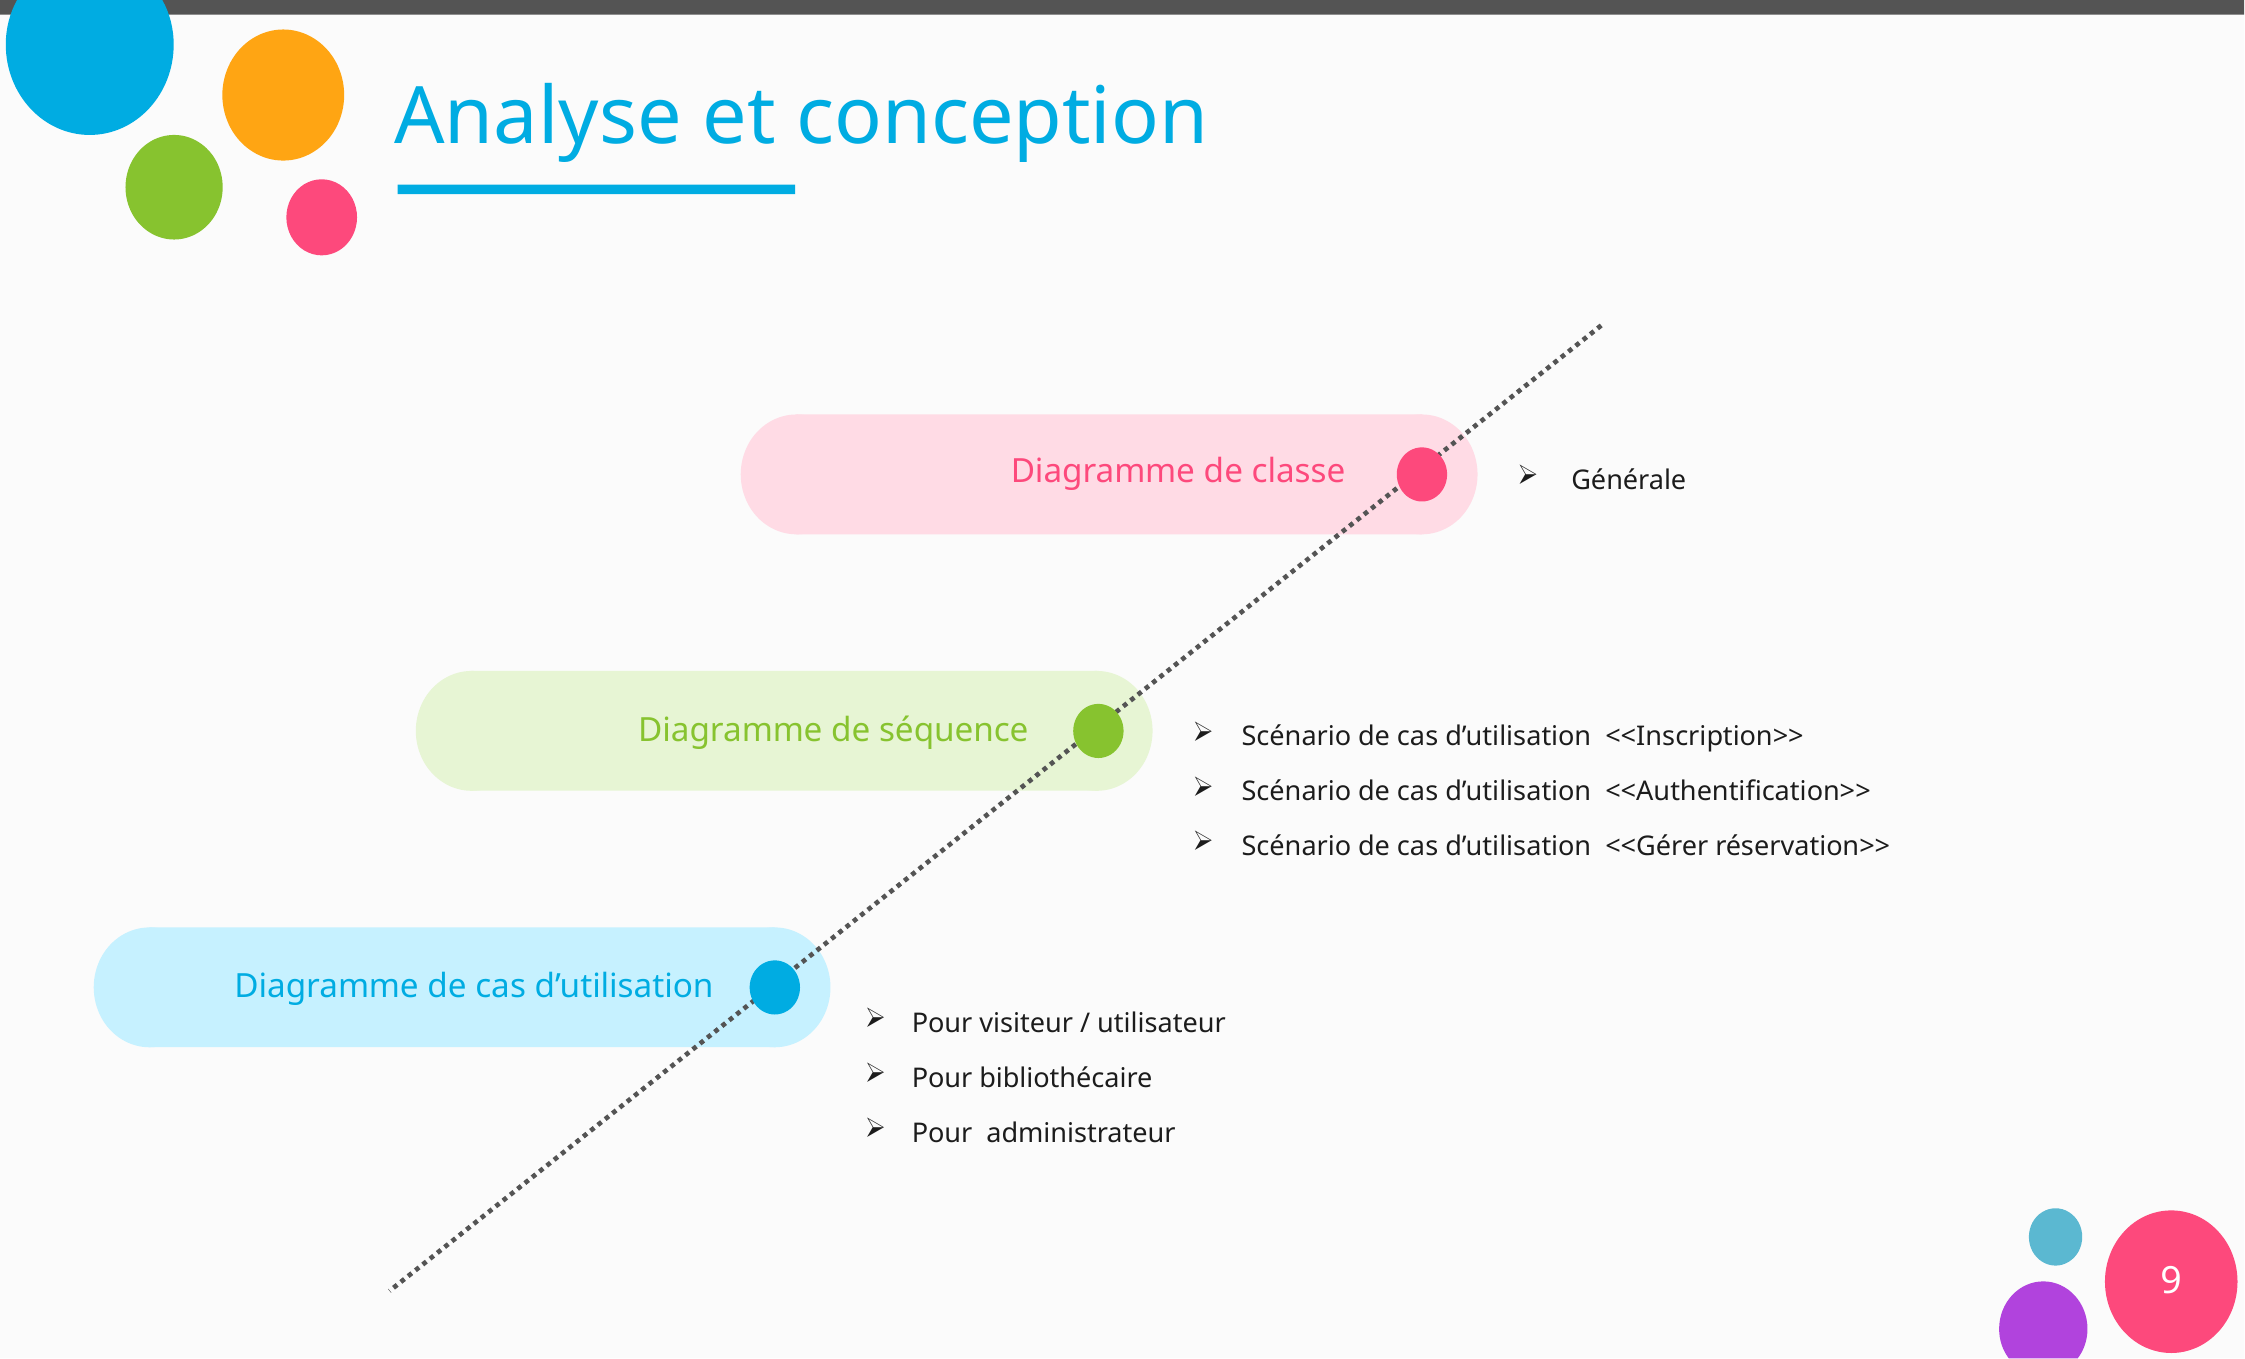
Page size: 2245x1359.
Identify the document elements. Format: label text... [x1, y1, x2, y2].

list Diagramme de séquence [507, 683, 1047, 779]
list Générale [1500, 447, 2171, 671]
list Diagramme de classe [635, 424, 1363, 520]
title Analyse et conception [377, 32, 2139, 192]
slide_number 9 [2104, 1245, 2238, 1318]
list Pour visiteur / utilisateur Pour bibliothécaire Pour administrateur [847, 990, 1784, 1215]
list Scénario de cas d’utilisation <<Inscription>> Scénario de cas d’utilisation <<Authentification>> Scénario de cas d’utilisation <<Gérer réservation>> [1175, 703, 1980, 880]
list Diagramme de cas d’utilisation [83, 937, 732, 1033]
